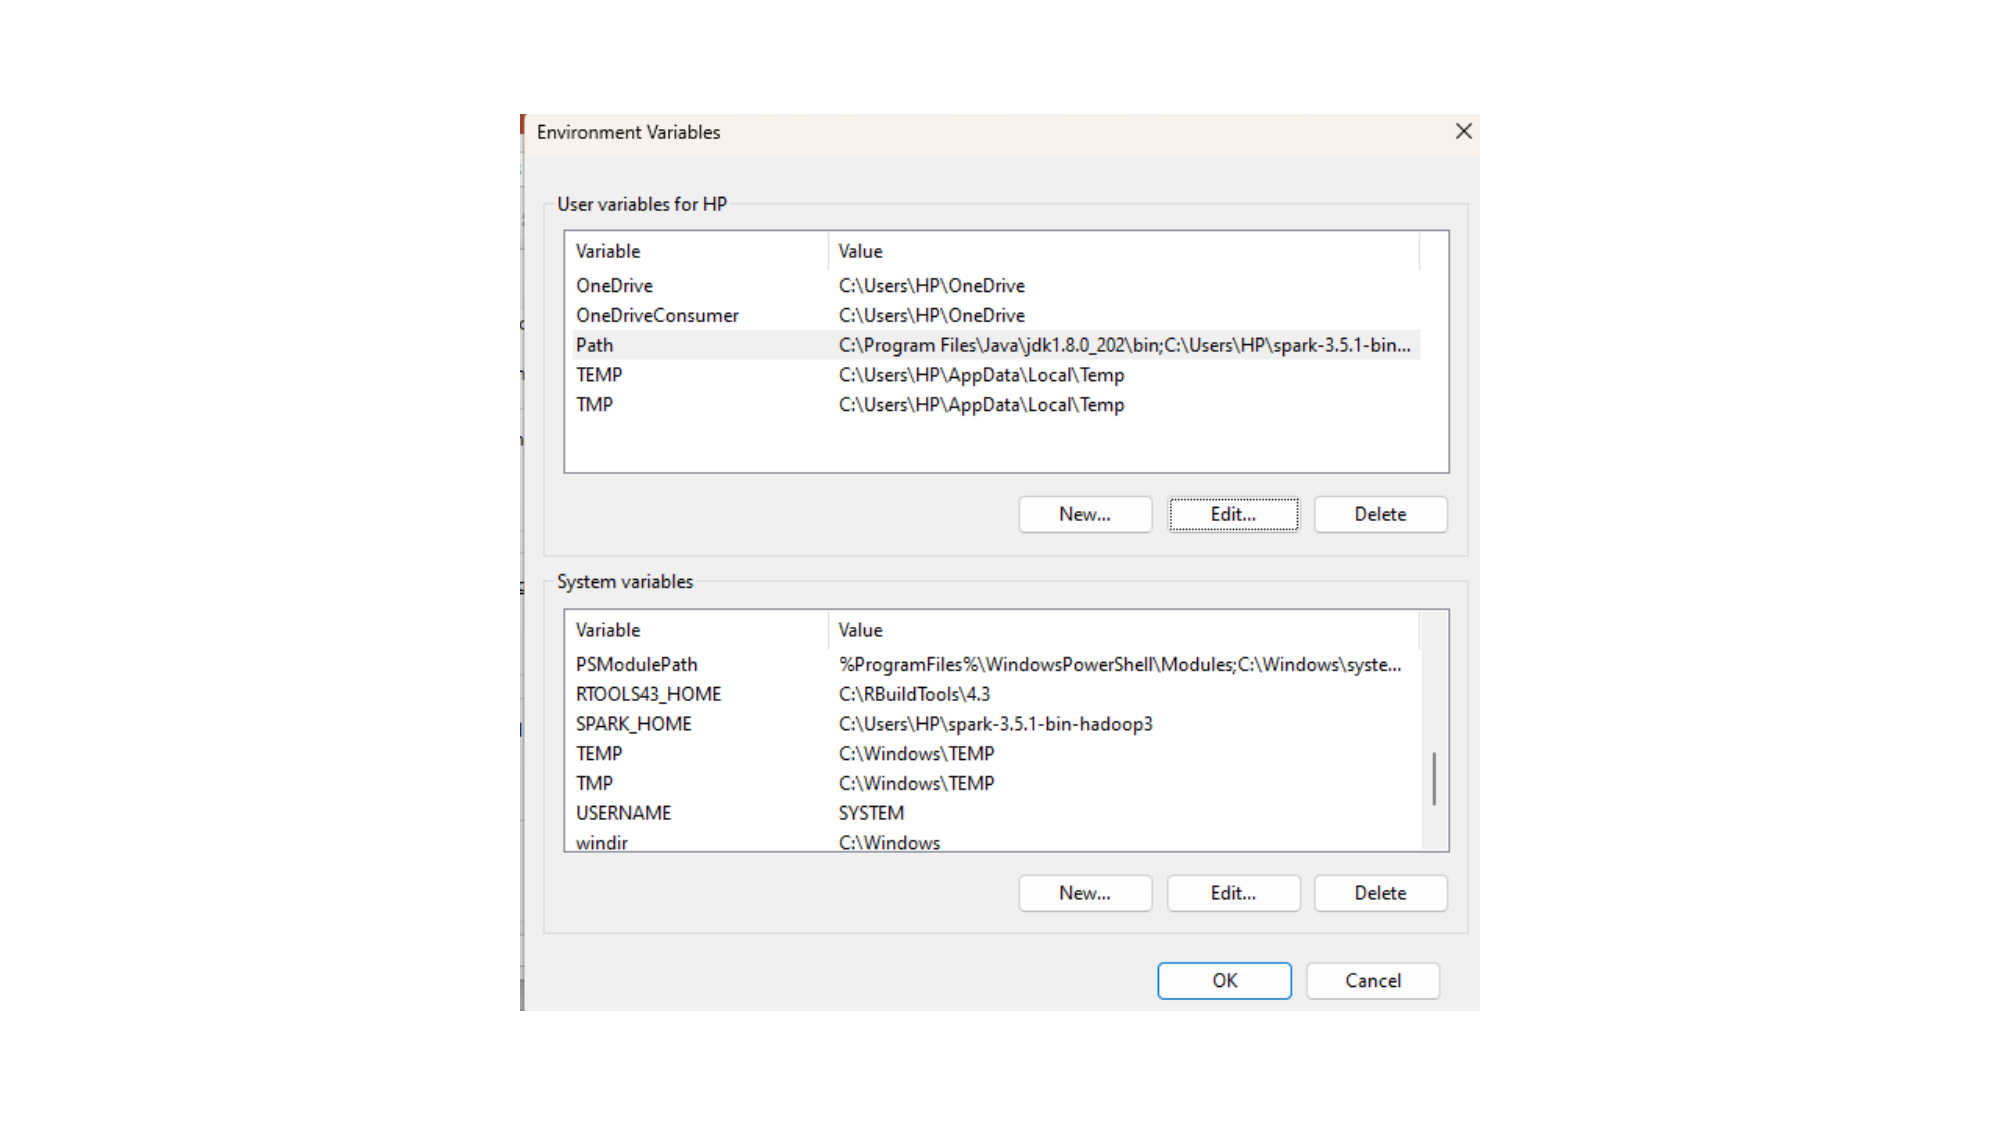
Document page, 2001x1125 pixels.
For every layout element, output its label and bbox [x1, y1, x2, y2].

picture [520, 114, 1480, 1011]
